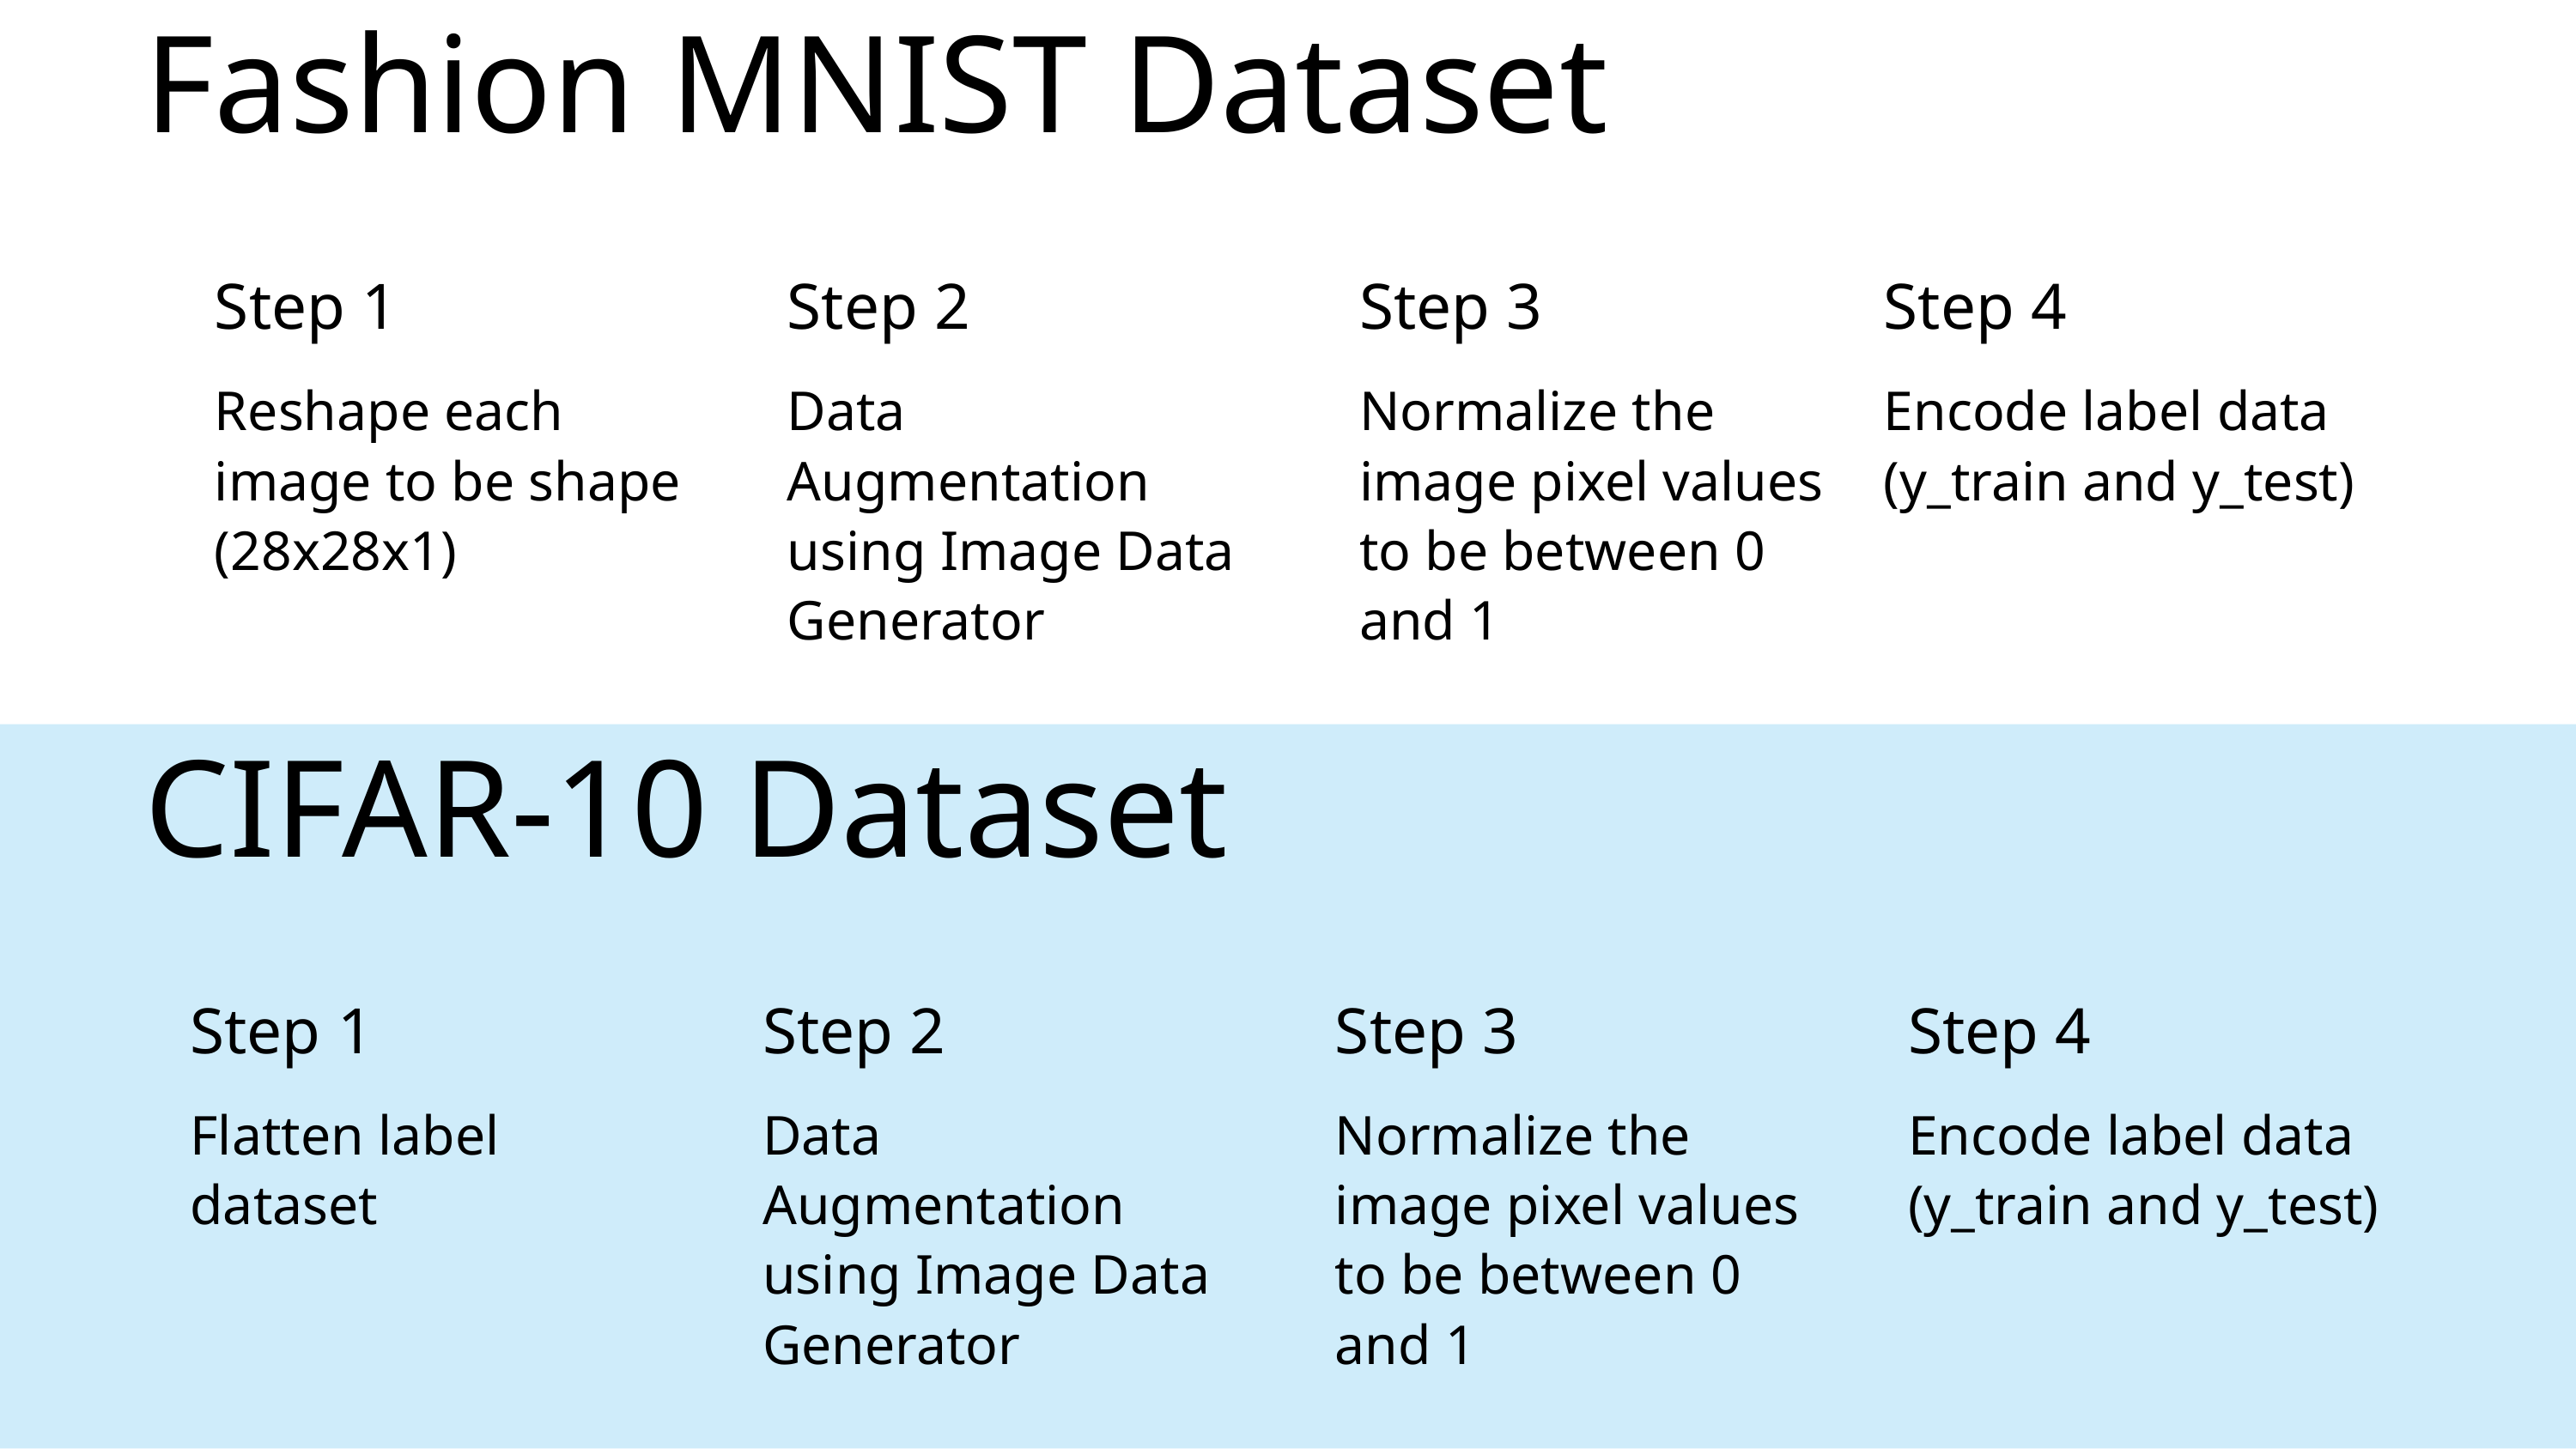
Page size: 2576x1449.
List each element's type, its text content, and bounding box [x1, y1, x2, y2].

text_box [762, 885, 1241, 1304]
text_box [214, 161, 2361, 649]
text_box CIFAR-10 Dataset [144, 723, 2432, 884]
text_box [1334, 885, 1814, 1373]
text_box Fashion MNIST Dataset [144, 0, 2432, 161]
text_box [1907, 885, 2386, 1234]
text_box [190, 885, 668, 1234]
text_box [0, 724, 2576, 1449]
